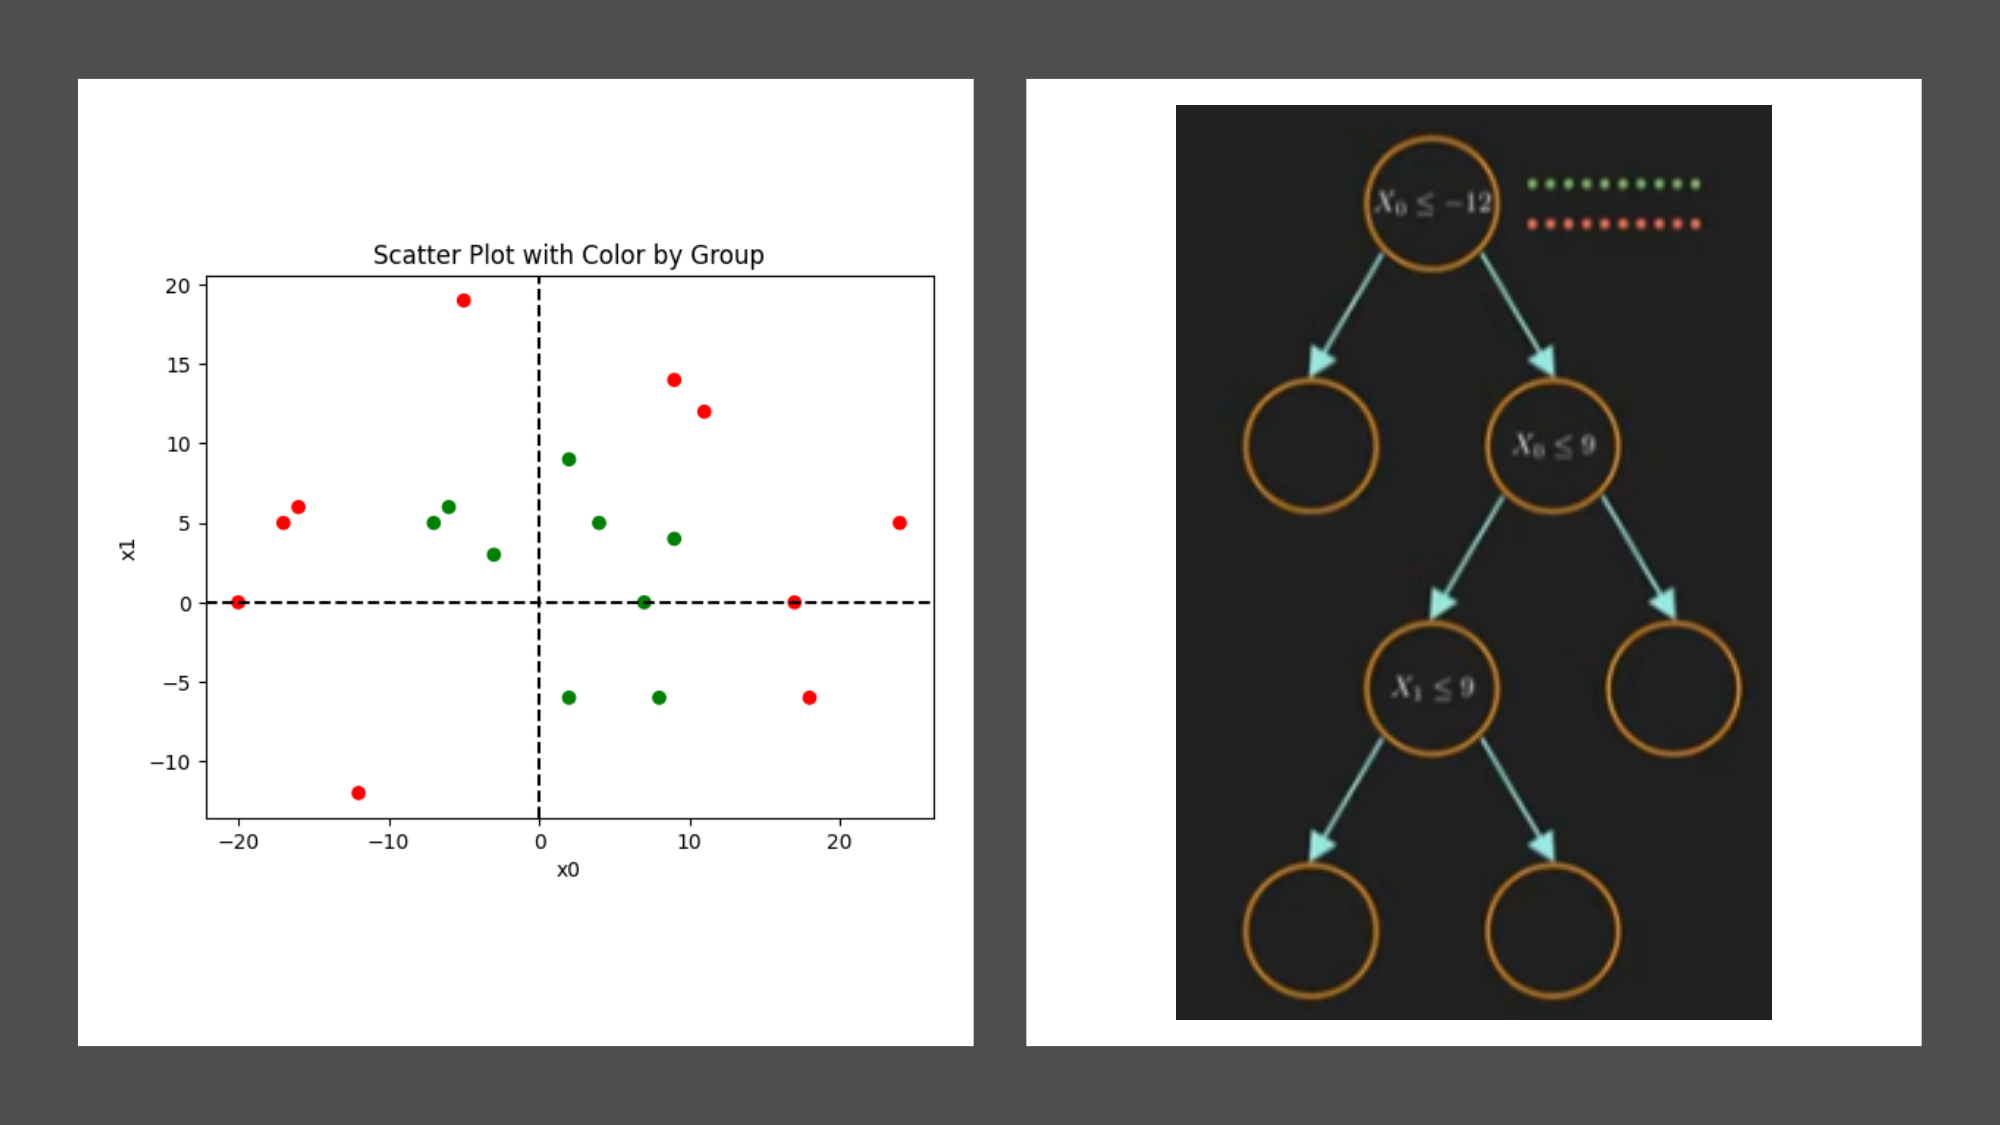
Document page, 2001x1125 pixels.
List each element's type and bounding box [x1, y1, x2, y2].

picture [1175, 104, 1773, 1020]
text_box [77, 77, 975, 1048]
text_box [1025, 77, 1923, 1048]
picture [104, 228, 948, 897]
text_box [0, 0, 2000, 1125]
